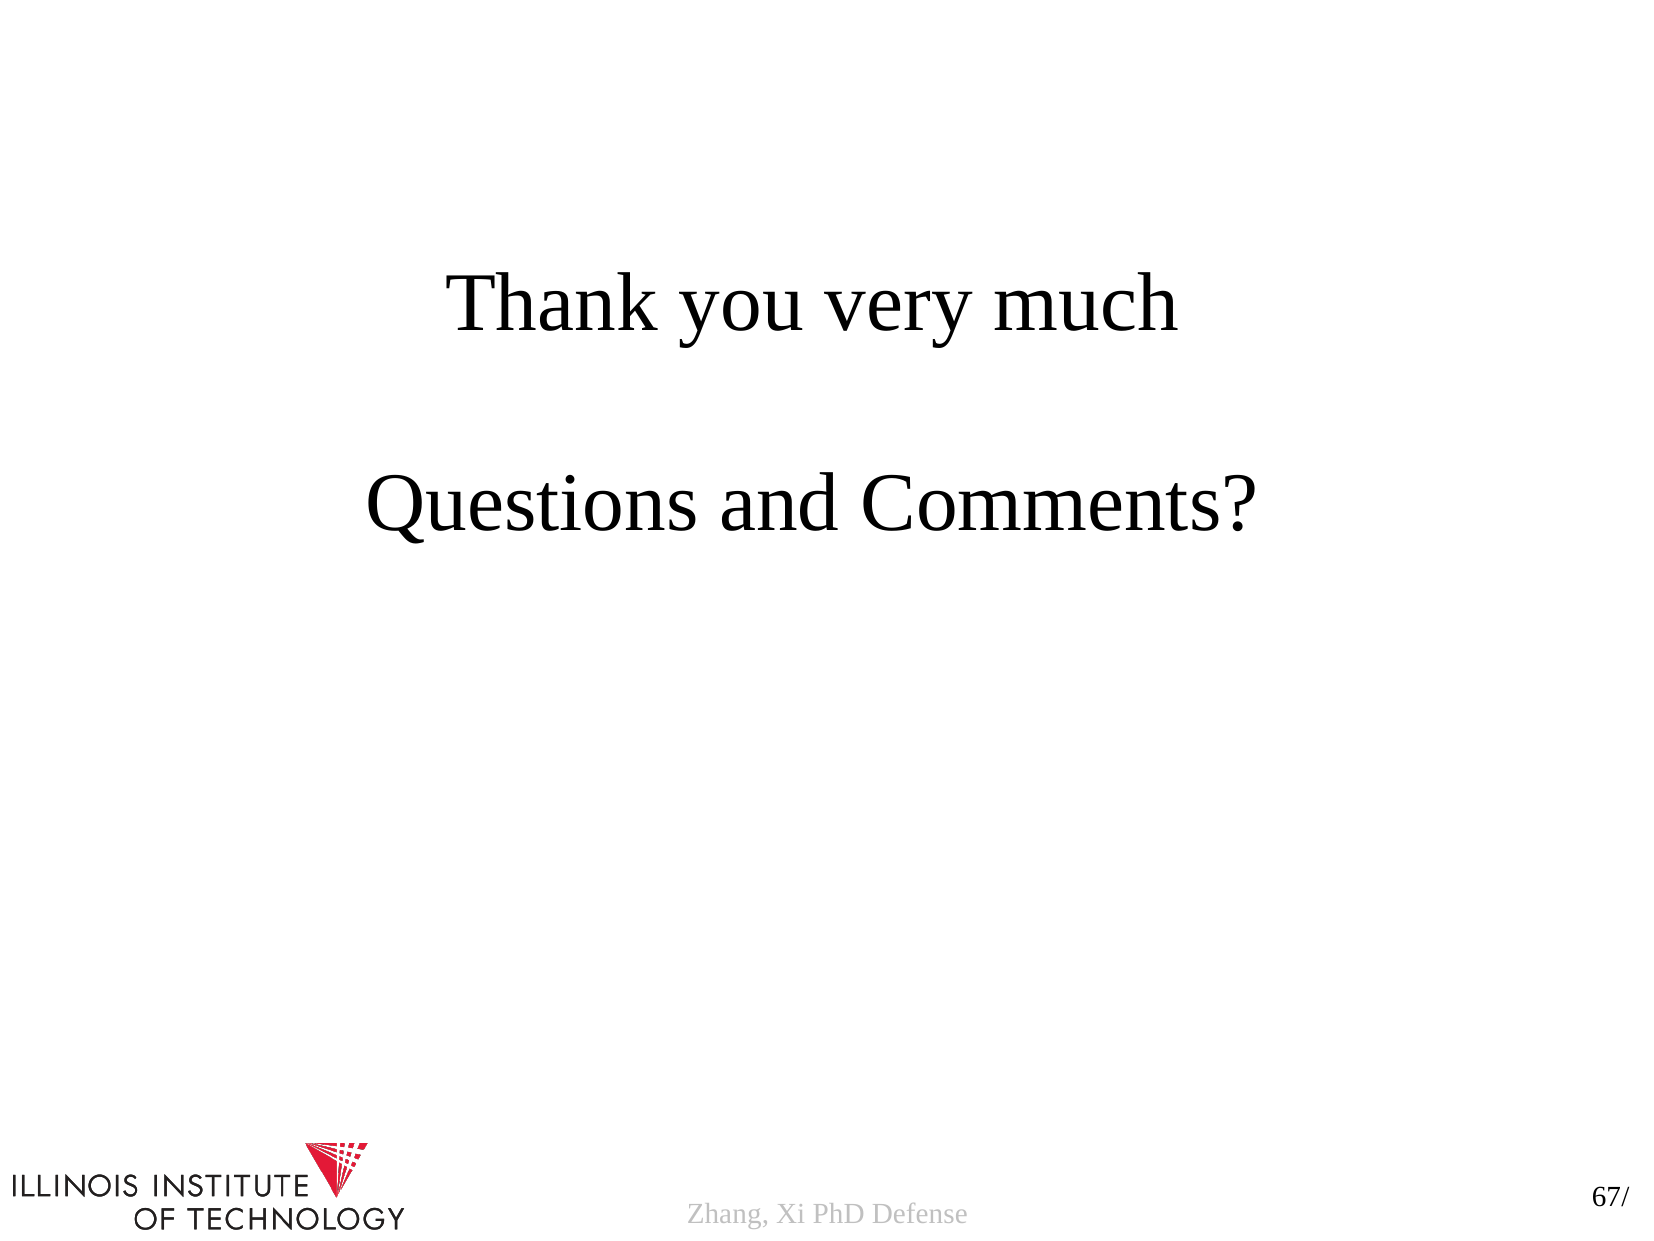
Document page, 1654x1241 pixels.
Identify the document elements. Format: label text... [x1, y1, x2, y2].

footer Zhang, Xi PhD Defense [565, 1194, 1090, 1241]
picture [13, 1142, 405, 1230]
slide_number 67/ [1193, 1176, 1630, 1241]
text_box Thank you very much Questions and Comments? [219, 240, 1405, 555]
